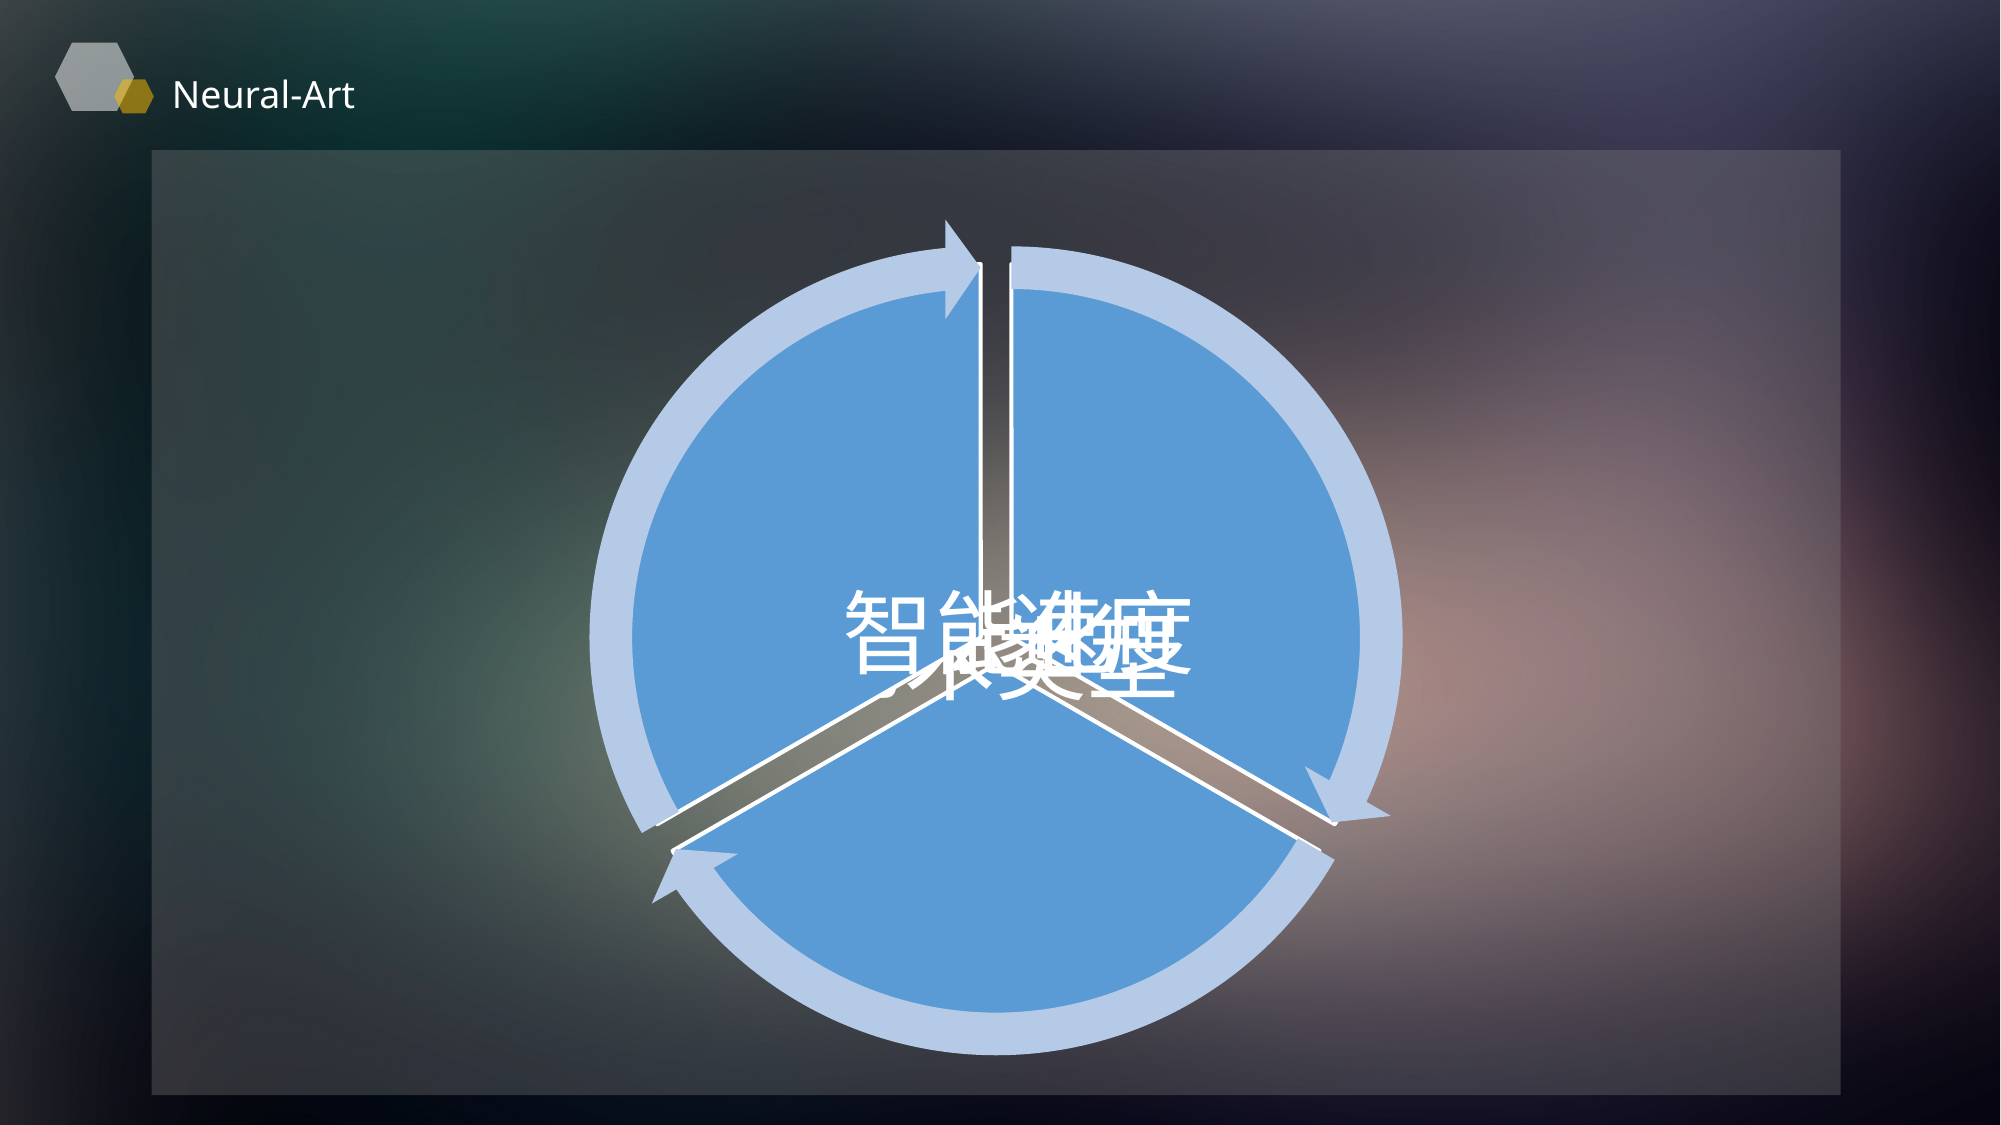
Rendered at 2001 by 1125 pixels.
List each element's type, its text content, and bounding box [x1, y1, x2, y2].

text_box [329, 206, 1663, 1096]
text_box [151, 150, 1841, 1096]
text_box Neural-Art [157, 63, 371, 124]
text_box [114, 79, 154, 114]
text_box [54, 42, 135, 111]
picture [0, 0, 2001, 1125]
